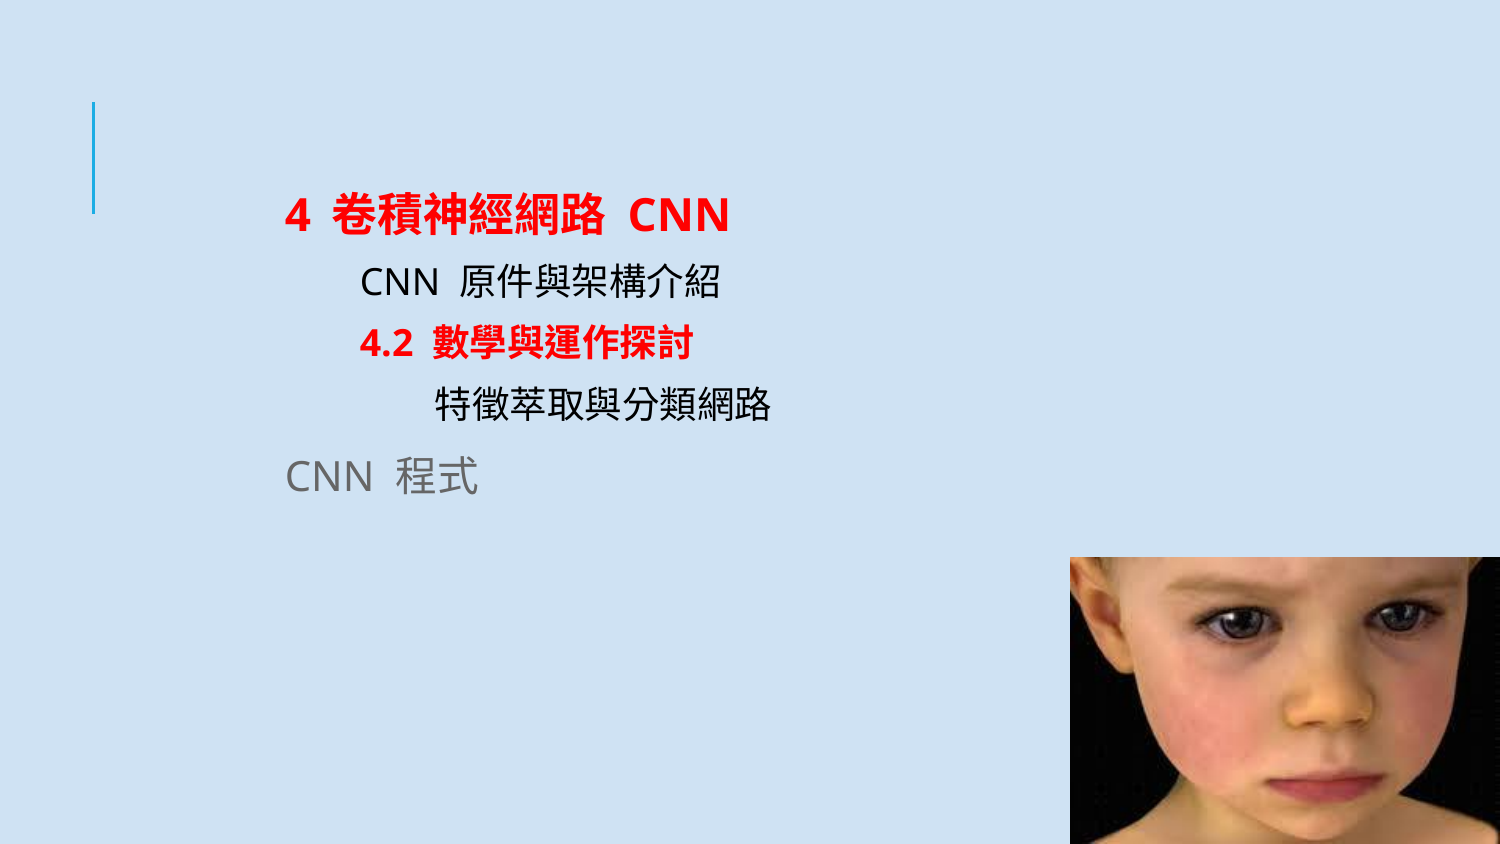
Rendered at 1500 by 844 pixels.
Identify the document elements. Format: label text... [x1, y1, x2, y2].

list 4 卷積神經網路 CNN CNN 原件與架構介紹 4.2 數學與運作探討 特徵萃取與分類網路 CNN 程式 [273, 174, 1200, 844]
picture [1069, 557, 1500, 844]
